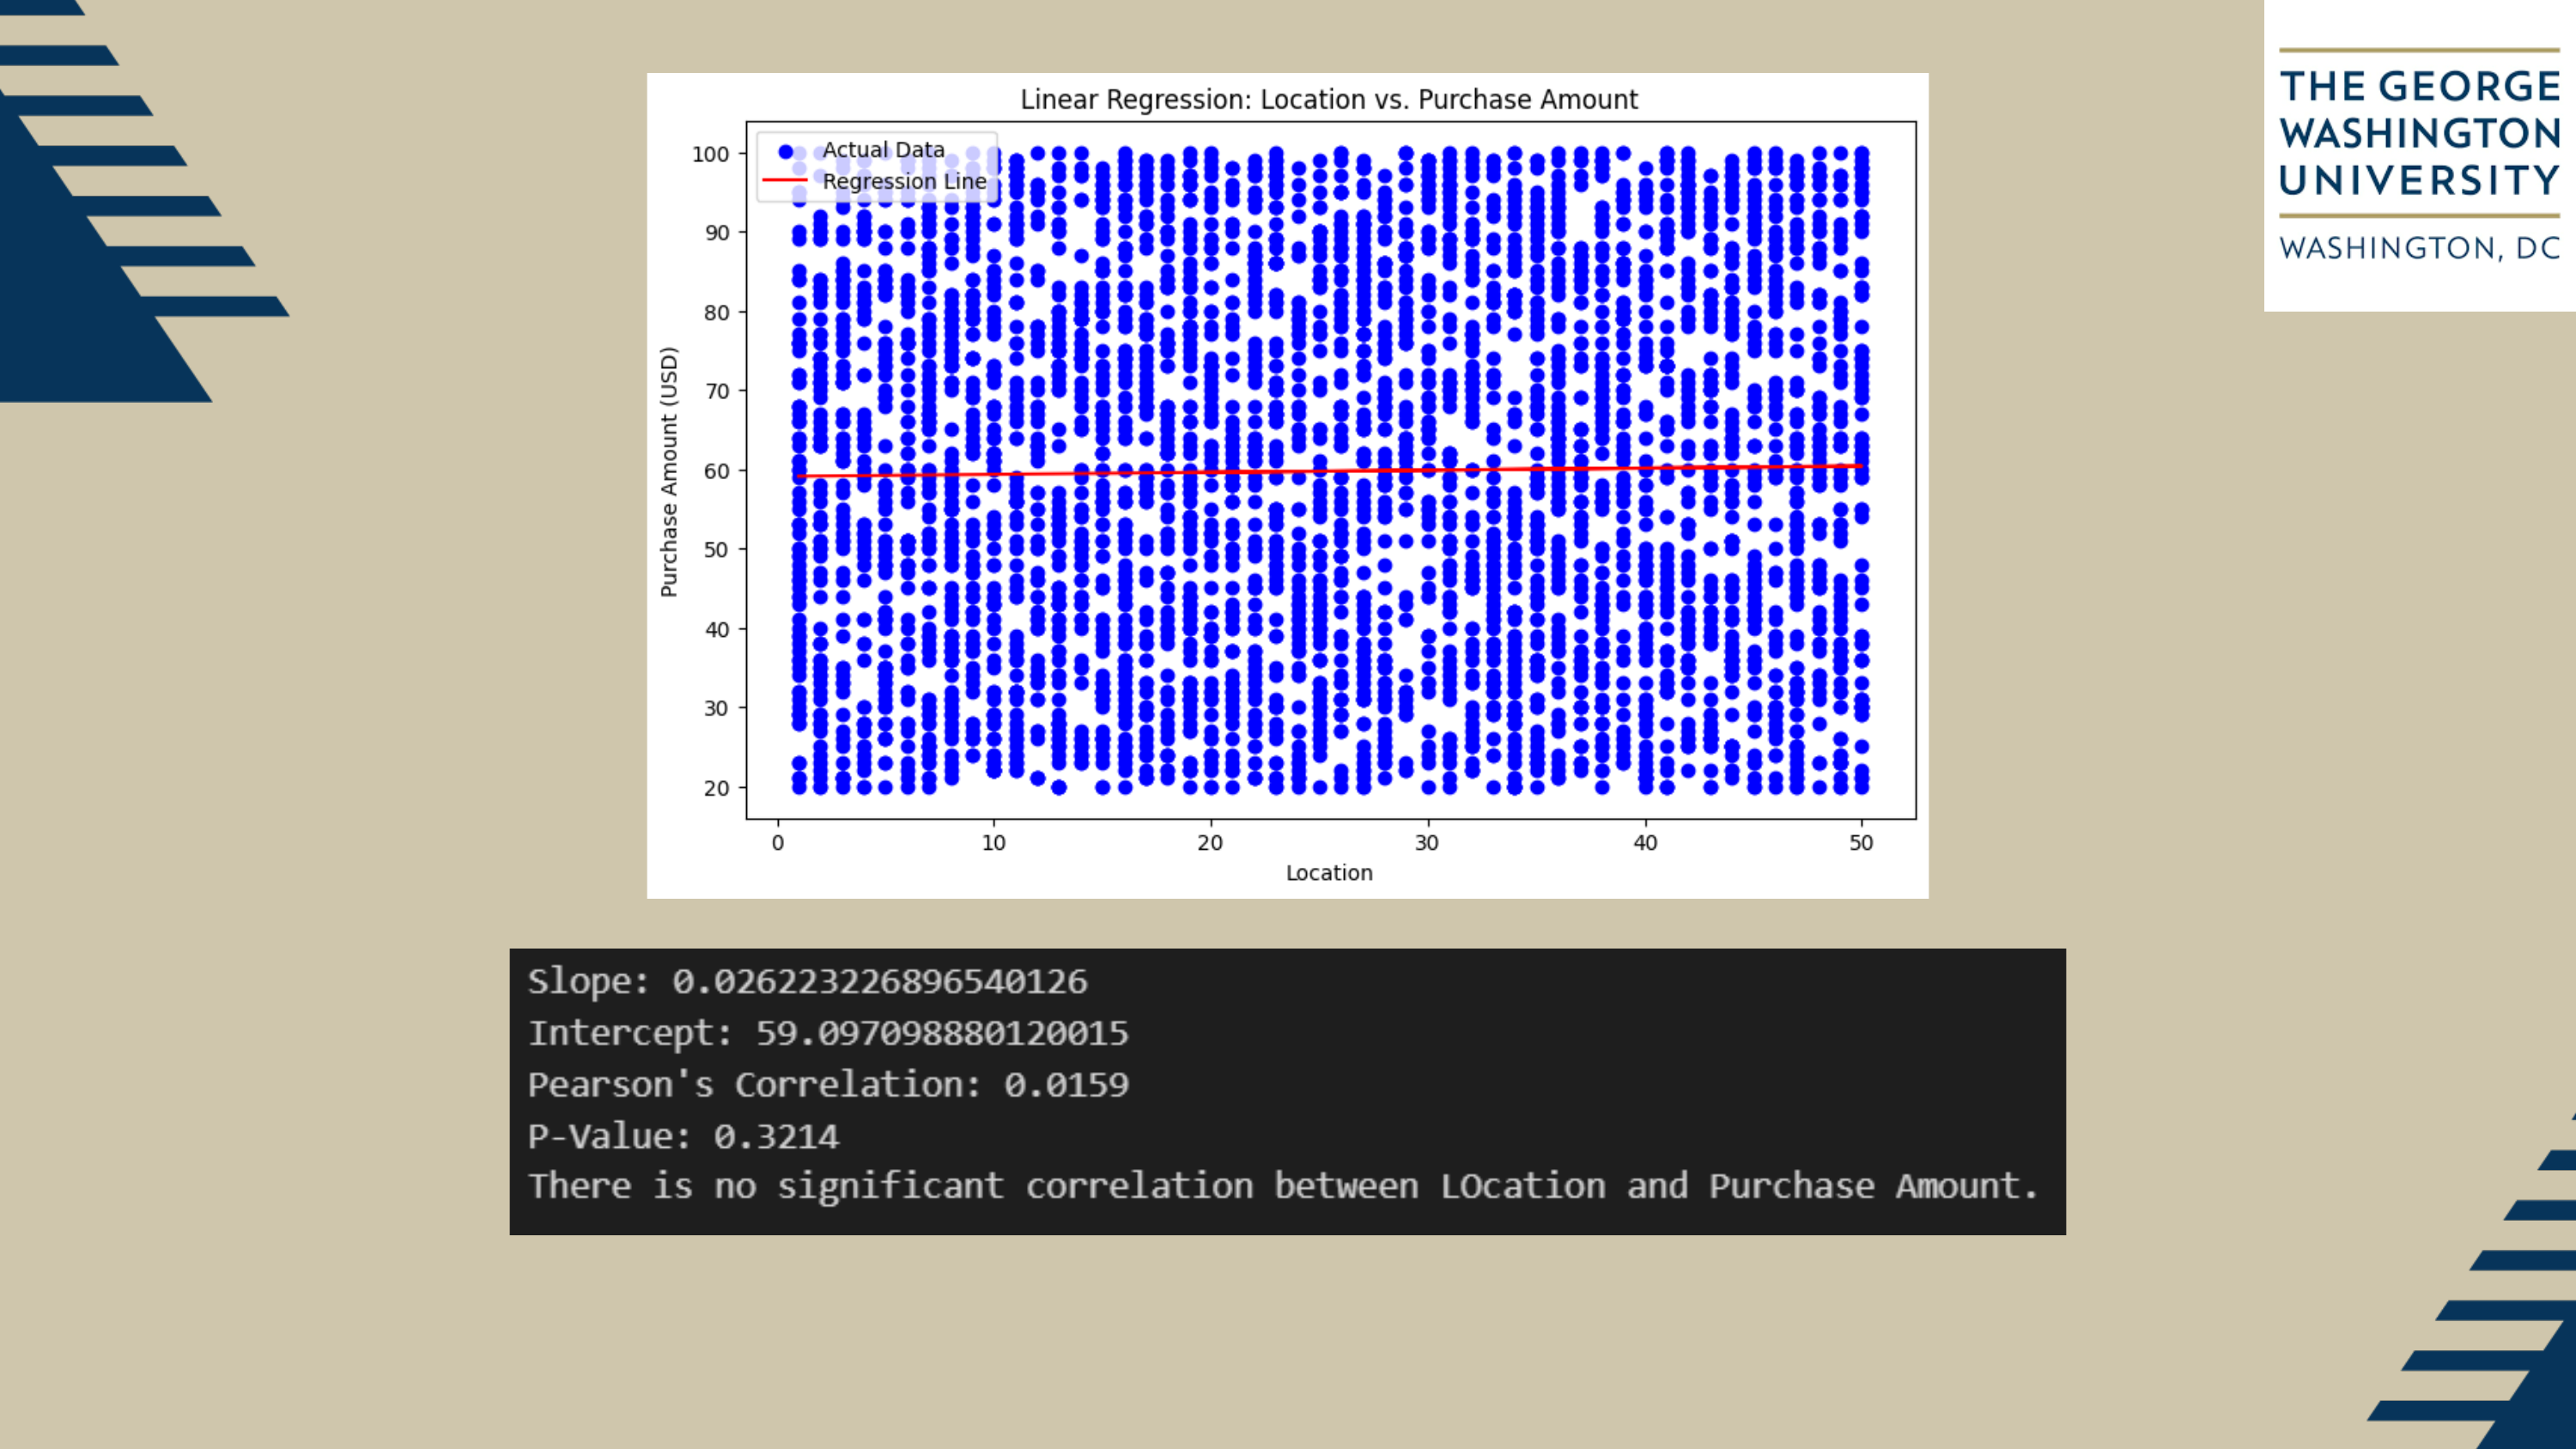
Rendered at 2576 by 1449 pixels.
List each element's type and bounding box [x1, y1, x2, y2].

text_box [509, 949, 2067, 1235]
text_box [647, 73, 1929, 899]
text_box [0, 0, 290, 403]
text_box [2263, 0, 2576, 312]
text_box [2299, 1092, 2576, 1449]
